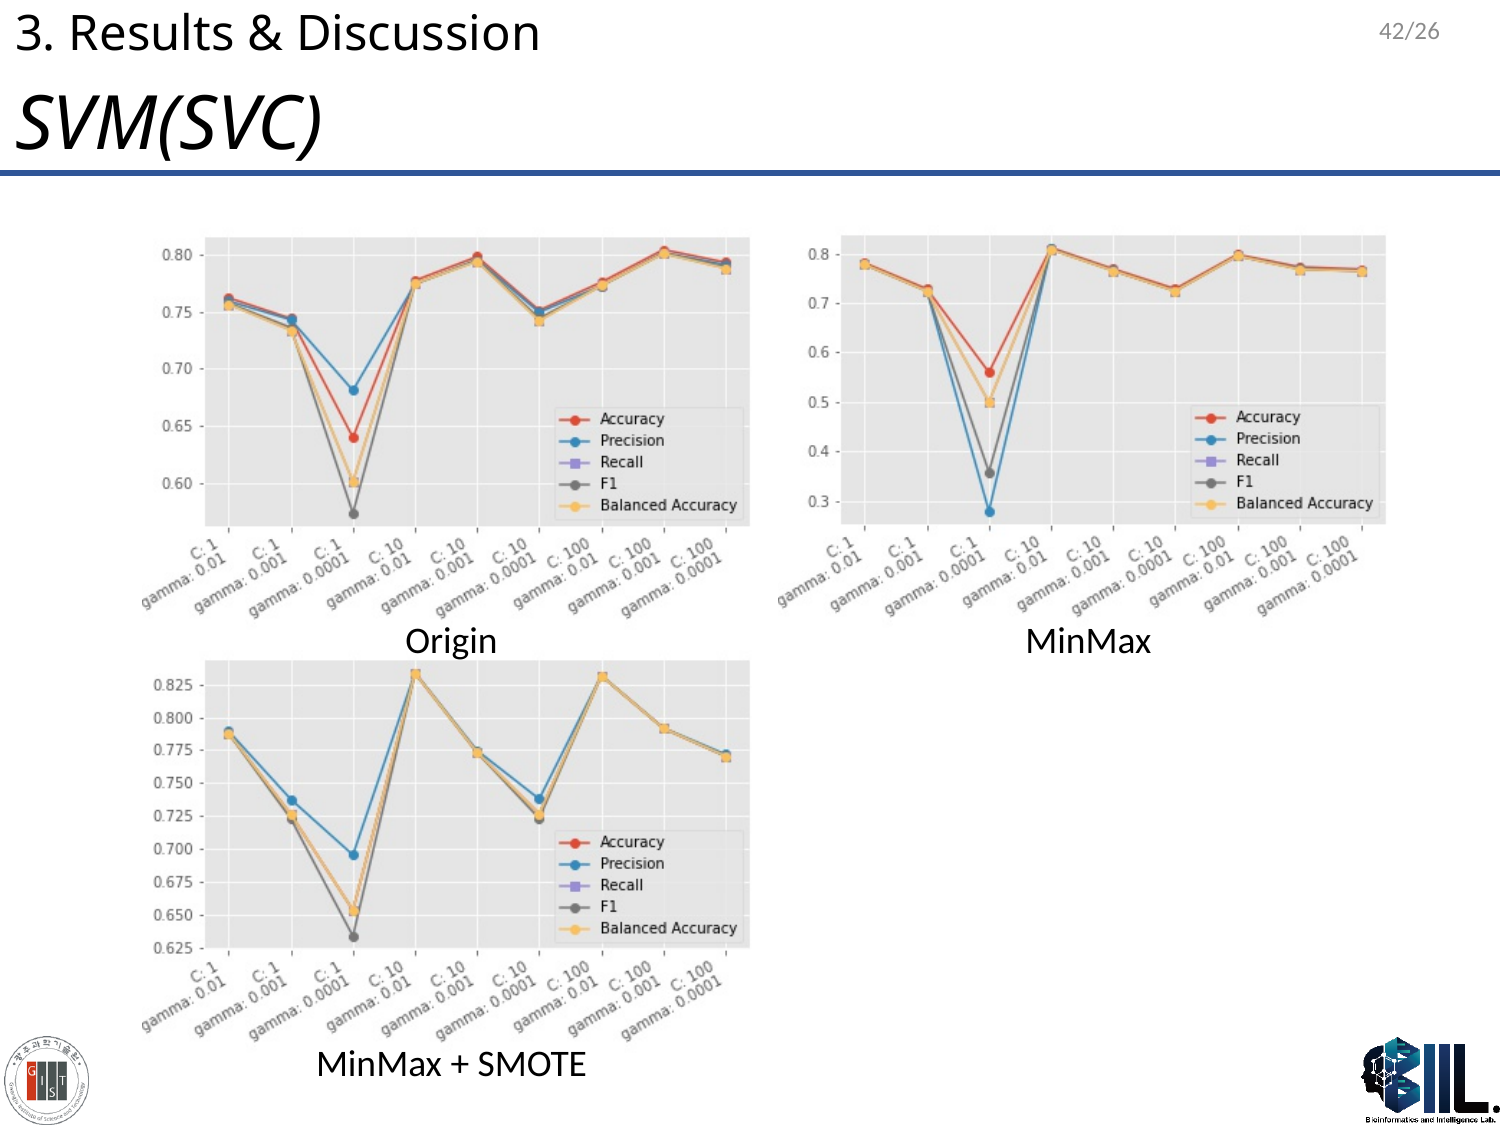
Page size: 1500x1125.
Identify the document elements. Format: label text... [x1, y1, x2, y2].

picture [4, 1036, 89, 1125]
slide_number 42/26 [1117, 0, 1455, 60]
text_box SVM(SVC) [0, 176, 1238, 183]
title 3. Results & Discussion [0, 0, 602, 68]
text_box MinMax [921, 628, 1256, 669]
picture [141, 639, 763, 1053]
picture [1361, 1037, 1500, 1125]
text_box Origin [284, 630, 619, 639]
picture [778, 214, 1399, 628]
text_box SVM(SVC) [0, 68, 1238, 170]
picture [141, 216, 763, 630]
text_box MinMax + SMOTE [284, 1053, 619, 1092]
